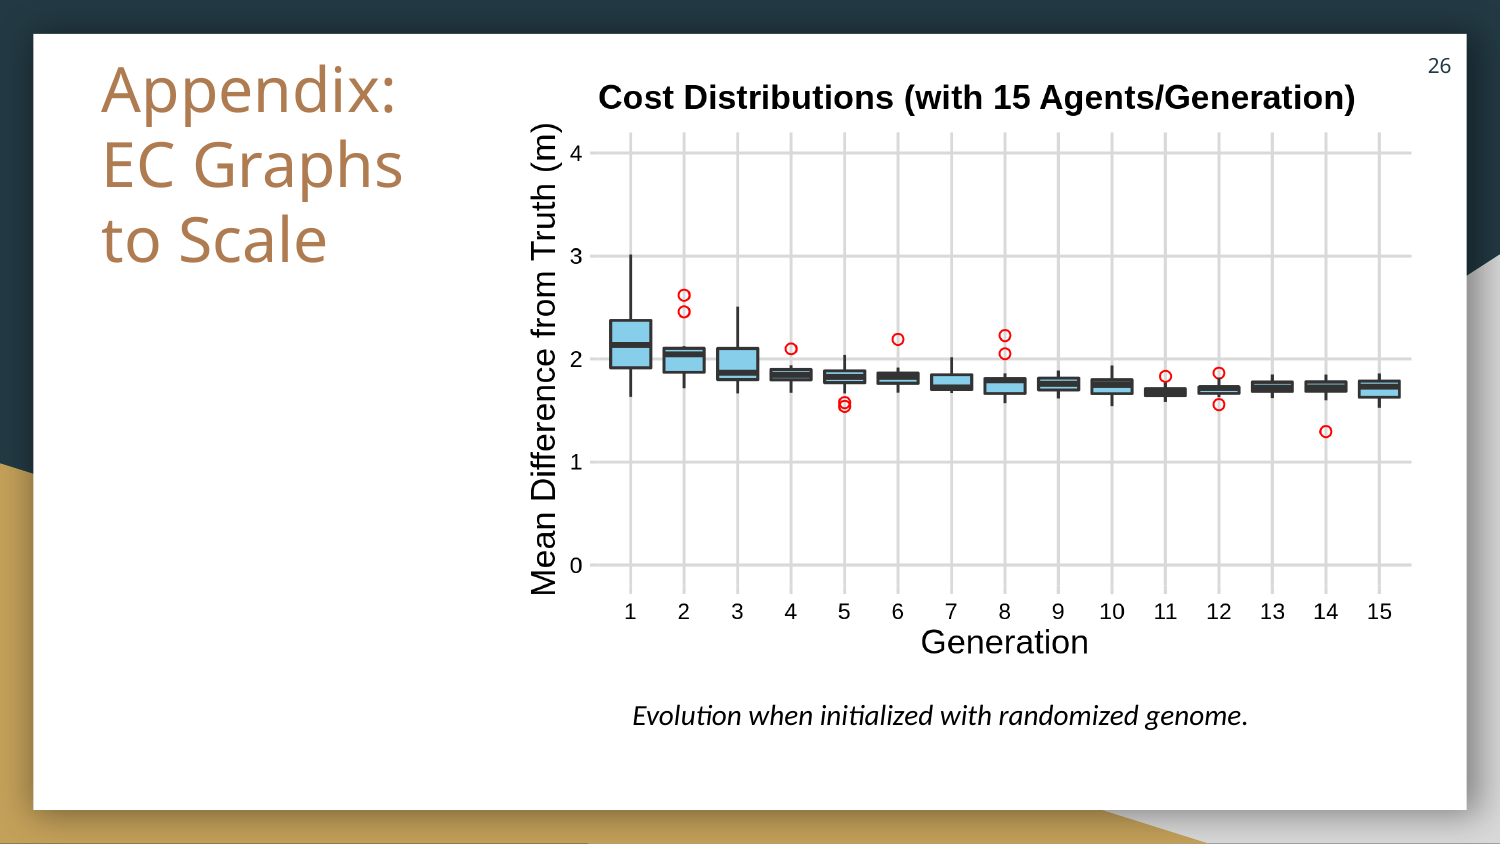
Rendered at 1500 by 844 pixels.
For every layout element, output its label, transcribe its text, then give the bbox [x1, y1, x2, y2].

slide_number ‹#› [1376, 34, 1467, 100]
picture [514, 67, 1428, 677]
title Appendix: EC Graphs to Scale [86, 34, 422, 312]
text_box Evolution when initialized with randomized genome. [617, 685, 1351, 746]
